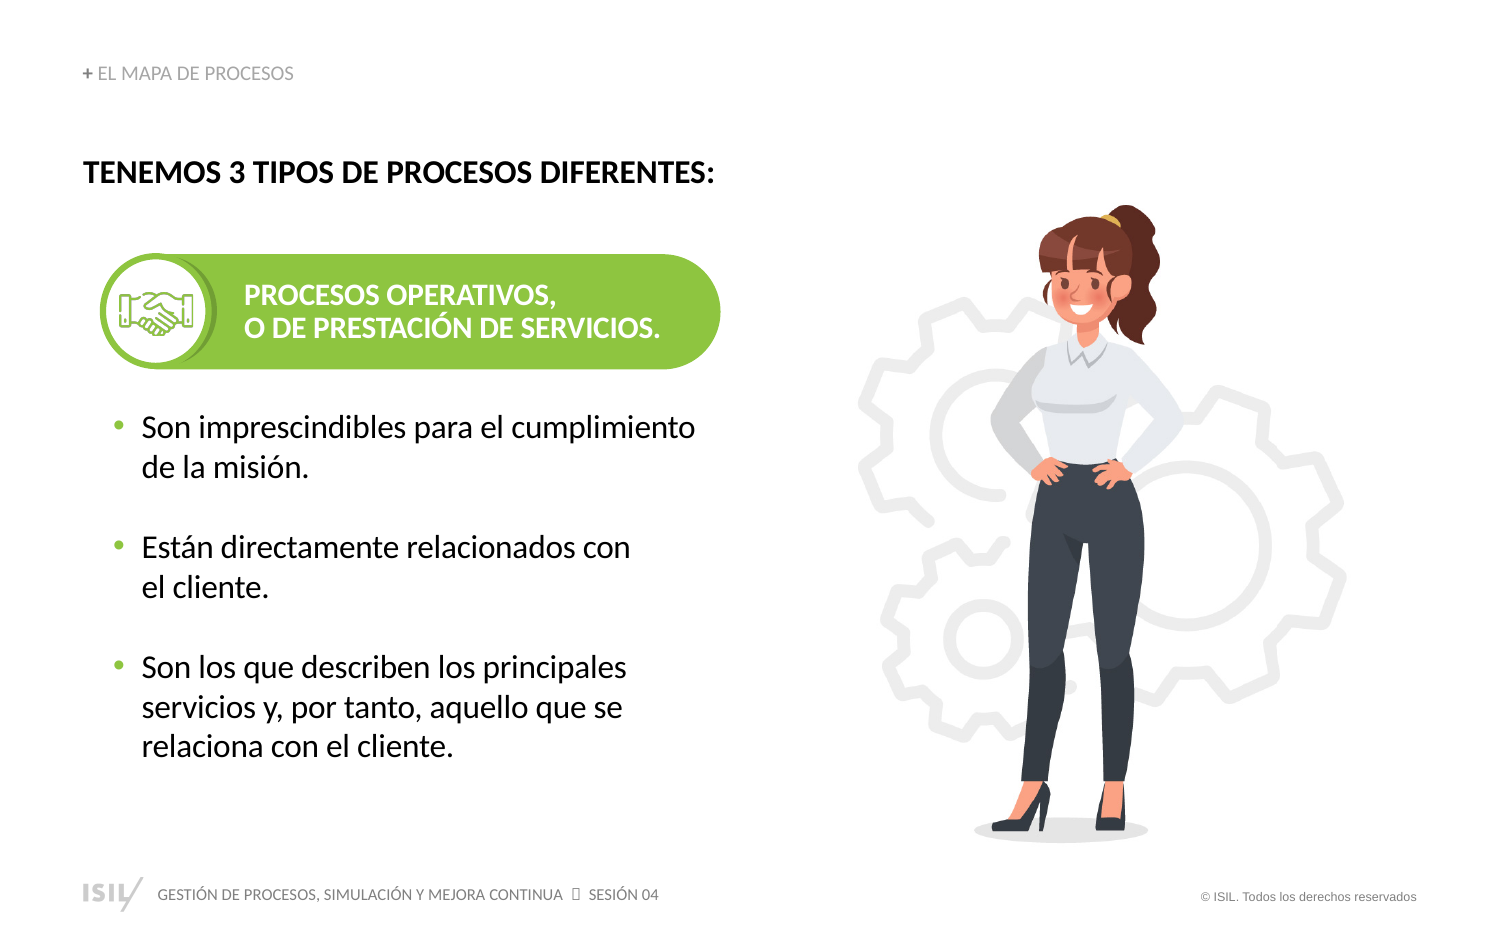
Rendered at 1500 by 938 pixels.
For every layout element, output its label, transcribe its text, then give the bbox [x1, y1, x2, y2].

text_box Son imprescindibles para el cumplimiento de la misión. Están directamente relacionados con el cliente. Son los que describen los principales servicios y, por tanto, aquello que se relaciona con el cliente. [112, 405, 721, 765]
text_box TENEMOS 3 TIPOS DE PROCESOS DIFERENTES: [83, 150, 833, 191]
picture [120, 293, 193, 335]
text_box PROCESOS OPERATIVOS, O DE PRESTACIÓN DE SERVICIOS. [111, 251, 724, 373]
text_box + EL MAPA DE PROCESOS [82, 62, 482, 85]
picture [833, 180, 1380, 859]
text_box [99, 253, 212, 370]
text_box [159, 252, 221, 369]
